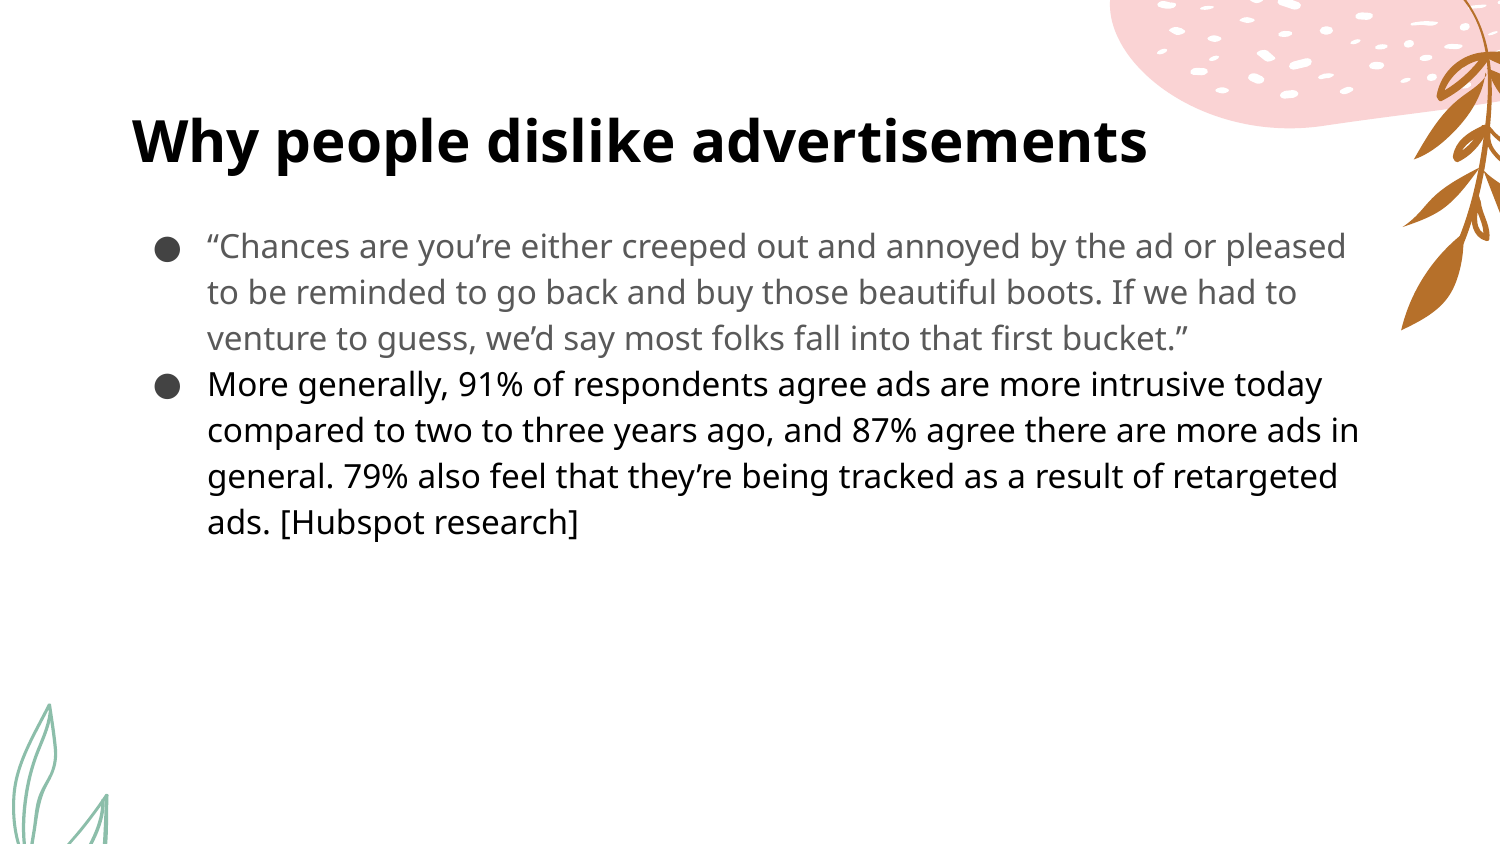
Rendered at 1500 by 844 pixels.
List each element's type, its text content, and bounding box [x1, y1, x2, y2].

title Why people dislike advertisements [117, 89, 1383, 184]
list “Chances are you’re either creeped out and annoyed by the ad or pleased to be reminded to go back and buy those beautiful boots. If we had to venture to guess, we’d say most folks fall into that first bucket.” More generally, 91% of respondents agree ads are more intrusive today compared to two to three years ago, and 87% agree there are more ads in general. 79% also feel that they’re being tracked as a result of retargeted ads. [Hubspot research] [117, 204, 1383, 756]
